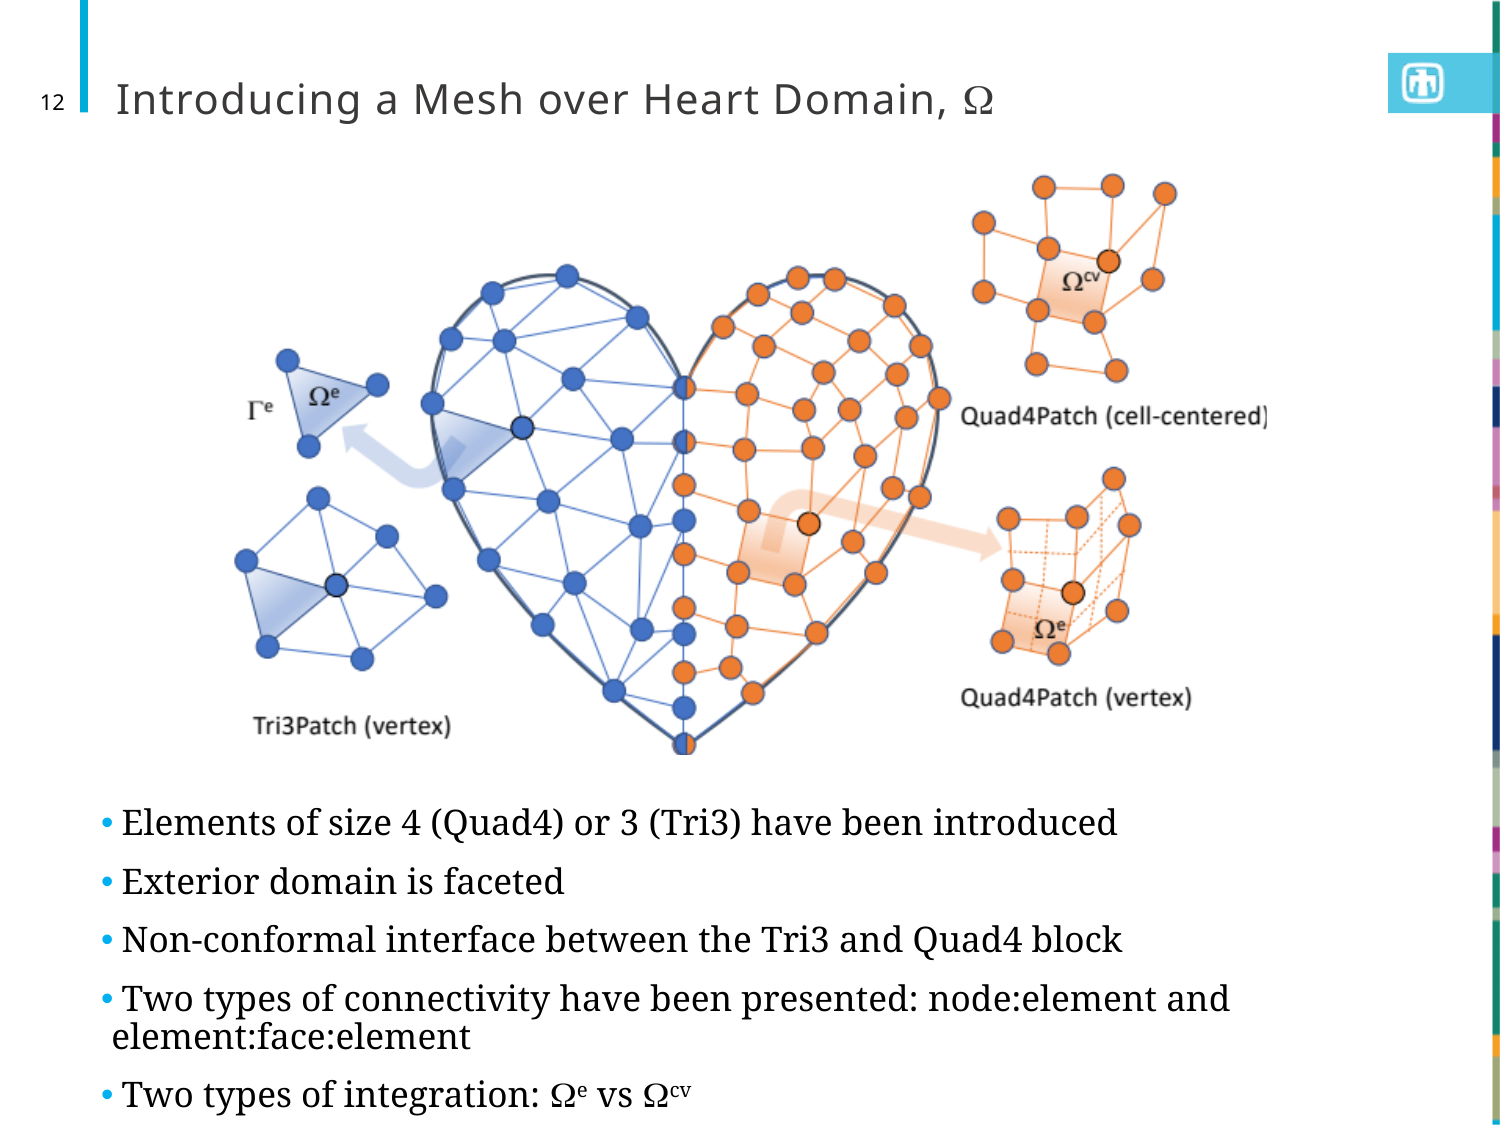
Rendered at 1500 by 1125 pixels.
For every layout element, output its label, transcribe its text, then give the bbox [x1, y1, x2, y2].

slide_number 12 [7, 73, 80, 133]
picture [1493, 1, 1500, 215]
picture [1401, 62, 1445, 104]
title Introducing a Mesh over Heart Domain, W [101, 36, 1339, 131]
list Elements of size 4 (Quad4) or 3 (Tri3) have been introduced Exterior domain is faceted Non-conformal interface between the Tri3 and Quad4 block Two types of connectivity have been presented: node:element and element:face:element Two types of integration: We vs Wcv [101, 798, 1440, 1125]
picture [1493, 330, 1499, 1120]
picture [232, 172, 1268, 756]
